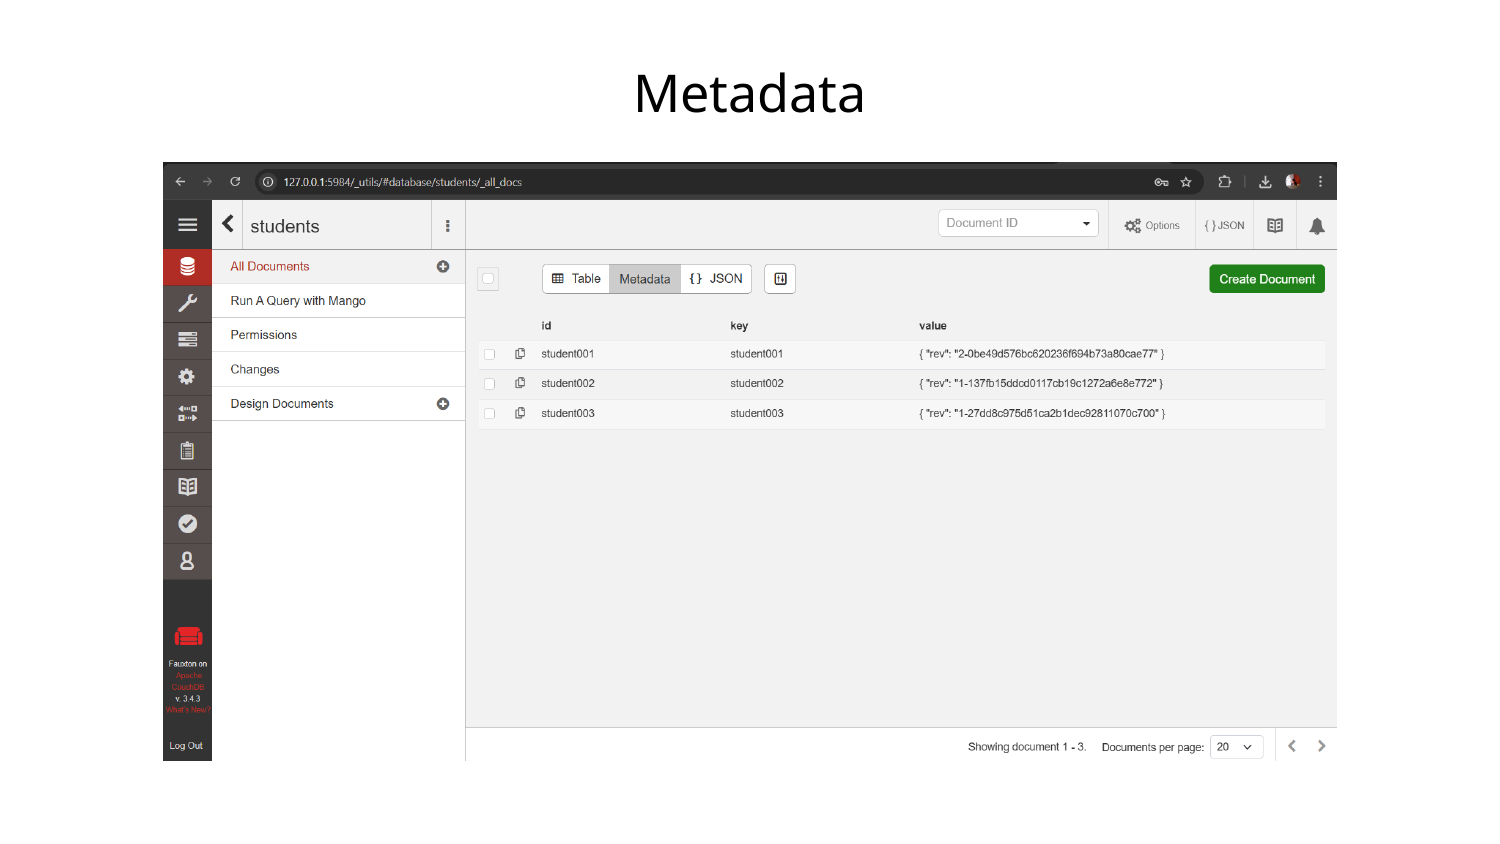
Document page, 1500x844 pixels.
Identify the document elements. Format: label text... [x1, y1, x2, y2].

picture [162, 162, 1338, 761]
title Metadata [84, 49, 1416, 134]
